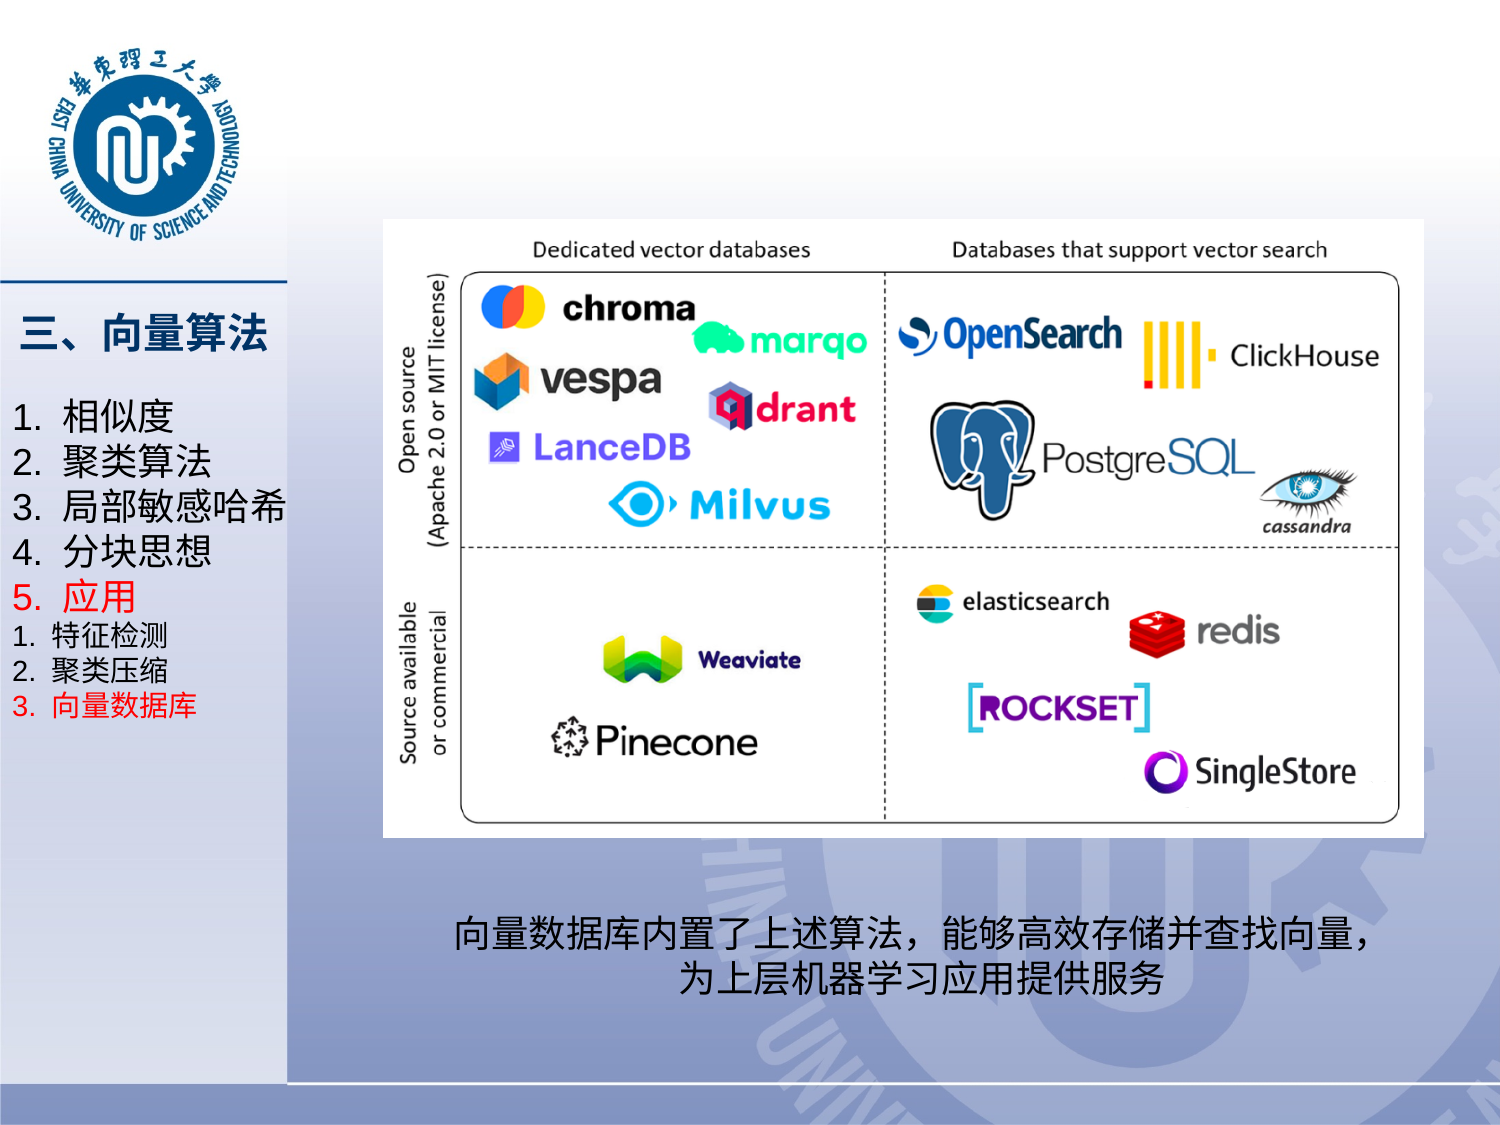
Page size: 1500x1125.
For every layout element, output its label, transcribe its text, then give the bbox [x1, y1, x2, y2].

text_box 1. 相似度 2. 聚类算法 3. 局部敏感哈希 4. 分块思想 5. 应用 1. 特征检测 2. 聚类压缩 3. 向量数据库 [0, 385, 303, 775]
text_box 向量数据库内置了上述算法，能够高效存储并查找向量， 为上层机器学习应用提供服务 [439, 902, 1407, 1008]
title 三、向量算法 [0, 278, 378, 386]
picture [0, 0, 1500, 1125]
